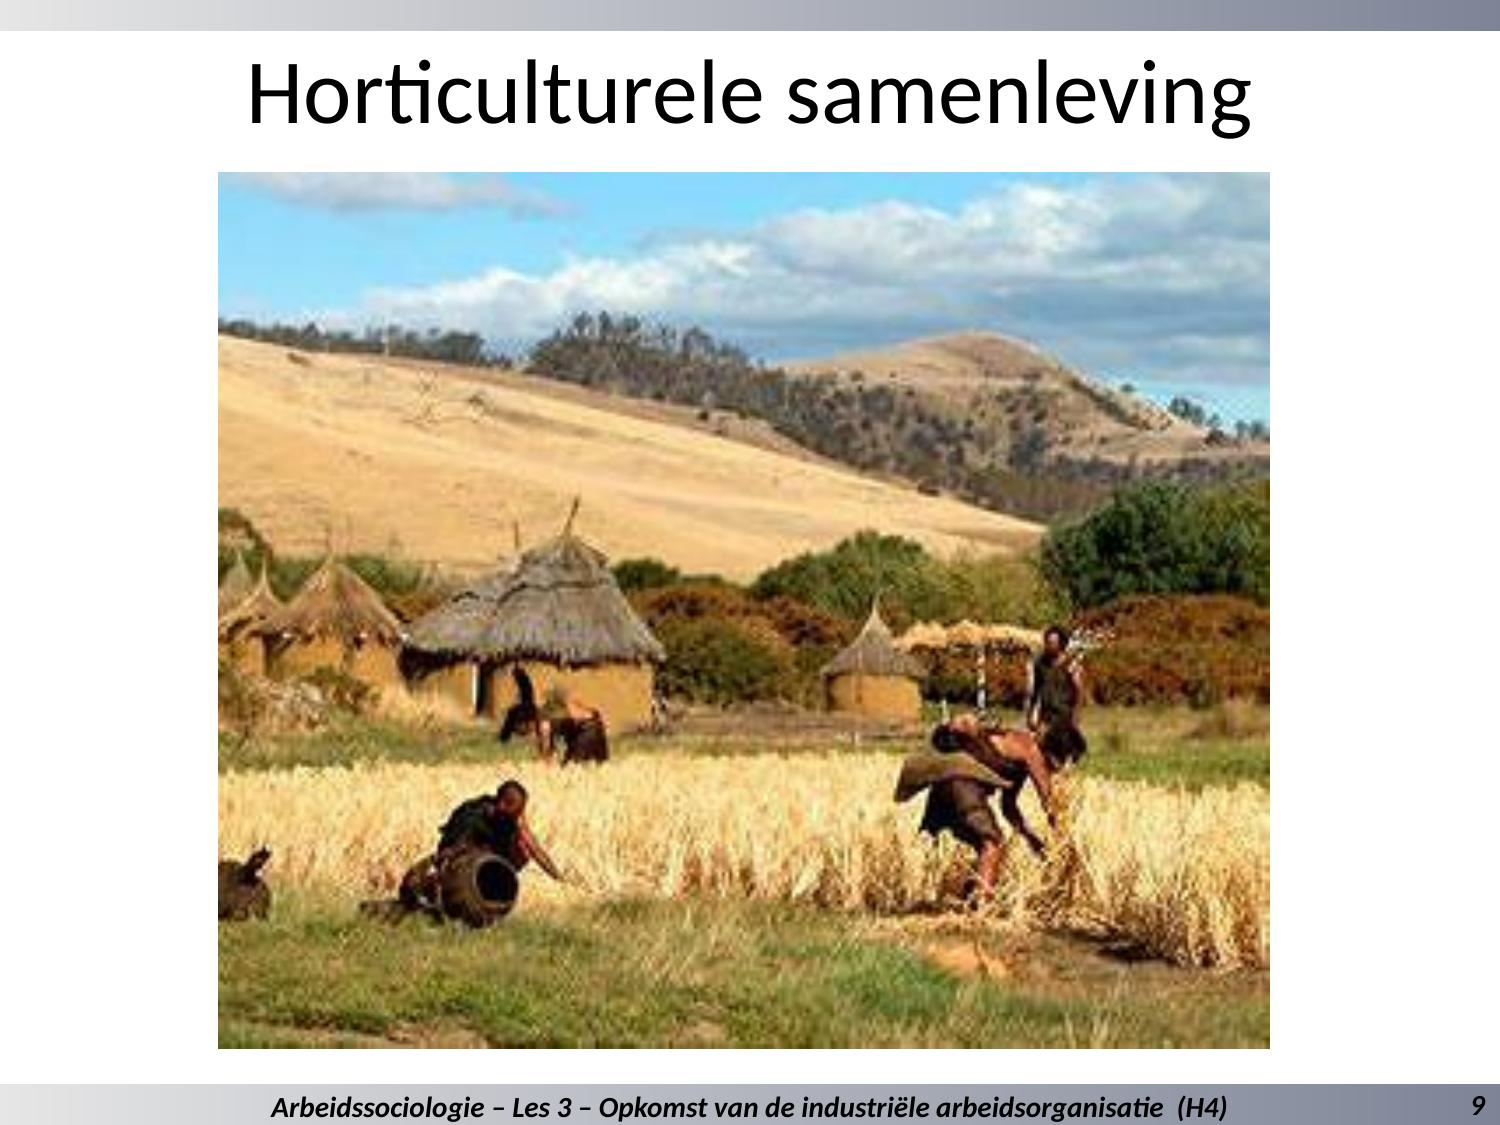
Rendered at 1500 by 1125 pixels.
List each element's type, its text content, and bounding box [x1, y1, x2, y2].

title Horticulturele samenleving [29, 31, 1471, 173]
text_box 9 [1074, 1082, 1500, 1125]
footer Arbeidssociologie – Les 3 – Opkomst van de industriële arbeidsorganisatie (H4) [0, 1084, 1074, 1125]
text_box [0, 0, 1500, 31]
picture [218, 172, 1270, 1049]
